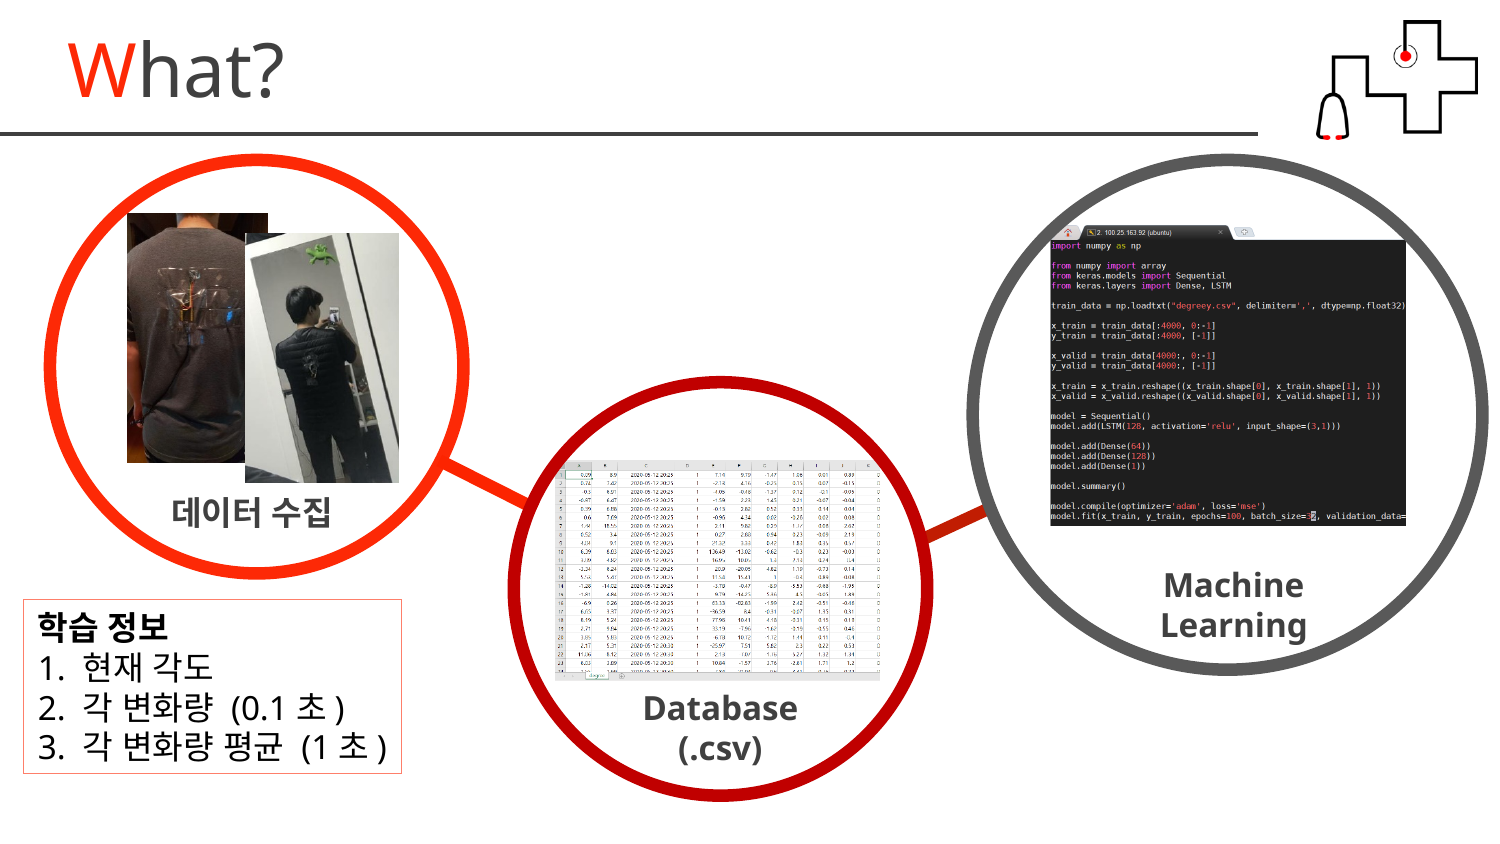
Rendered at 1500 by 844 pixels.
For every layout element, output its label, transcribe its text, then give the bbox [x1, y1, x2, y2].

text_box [513, 381, 928, 796]
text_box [972, 159, 1483, 670]
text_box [439, 460, 508, 510]
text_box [49, 159, 464, 574]
picture [1316, 20, 1478, 140]
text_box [932, 508, 967, 541]
text_box 학습 정보 1. 현재 각도 2. 각 변화량 (0.1초) 3. 각 변화량 평균 (1초) [23, 599, 402, 774]
list What? [53, 20, 1258, 115]
